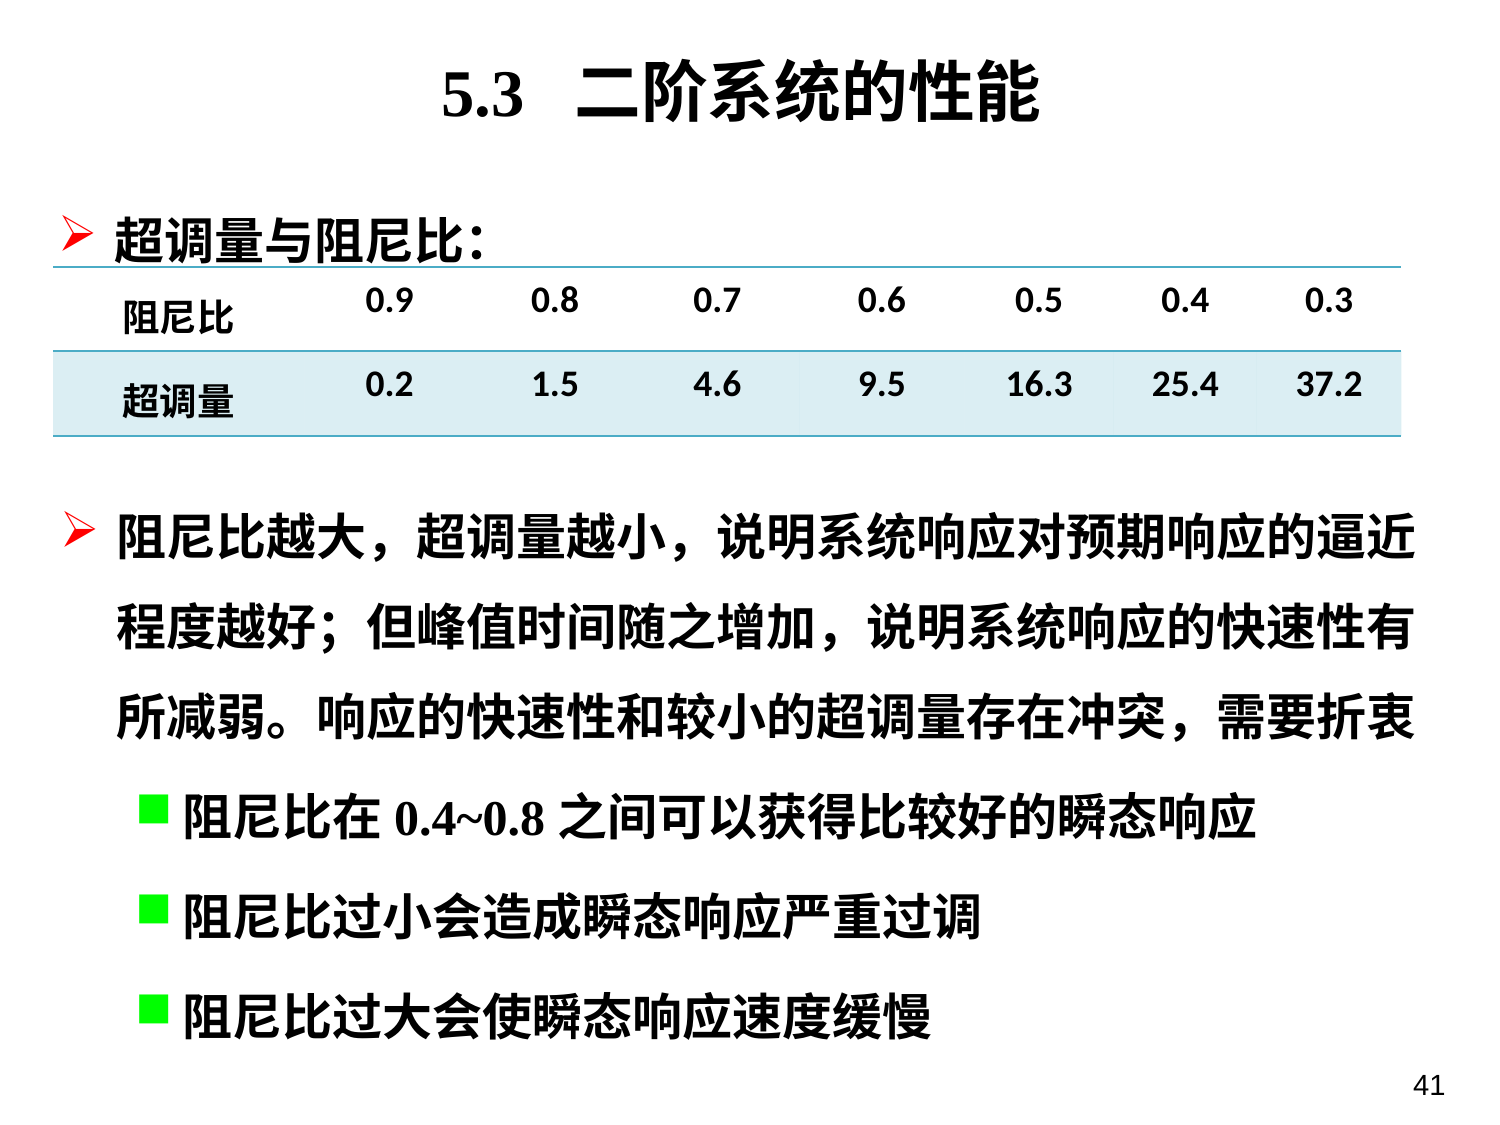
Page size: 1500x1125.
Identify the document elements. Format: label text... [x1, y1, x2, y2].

table_header 0.9 [304, 268, 475, 350]
table_cell 4.6 [636, 352, 799, 435]
list 超调量与阻尼比： [43, 171, 1394, 280]
table_cell 超调量 [53, 352, 304, 435]
text_box 5.3 二阶系统的性能 [322, 42, 1161, 138]
table_header 0.7 [636, 268, 799, 350]
table_header 0.4 [1114, 268, 1257, 350]
table_cell 37.2 [1257, 352, 1401, 435]
table_header 0.6 [799, 268, 964, 350]
table_header 阻尼比 [53, 268, 304, 350]
text_box 41 [1376, 1058, 1461, 1105]
table_cell 25.4 [1114, 352, 1257, 435]
table_cell 16.3 [964, 352, 1114, 435]
table_cell 1.5 [475, 352, 636, 435]
table_header 0.8 [475, 268, 636, 350]
table_header 0.3 [1257, 268, 1401, 350]
table_header 0.5 [964, 268, 1114, 350]
text_box 阻尼比越大，超调量越小，说明系统响应对预期响应的逼近程度越好；但峰值时间随之增加，说明系统响应的快速性有所减弱。响应的快速性和较小的超调量存在冲突，需要折衷 阻尼比在0.4~0.8之间可以获得比较好的瞬态响应 阻尼比过小会造成瞬态响应严重过调 阻尼比过大会使瞬态响应速度缓慢 [45, 467, 1469, 1059]
table_cell 0.2 [304, 352, 475, 435]
table_cell 9.5 [799, 352, 964, 435]
